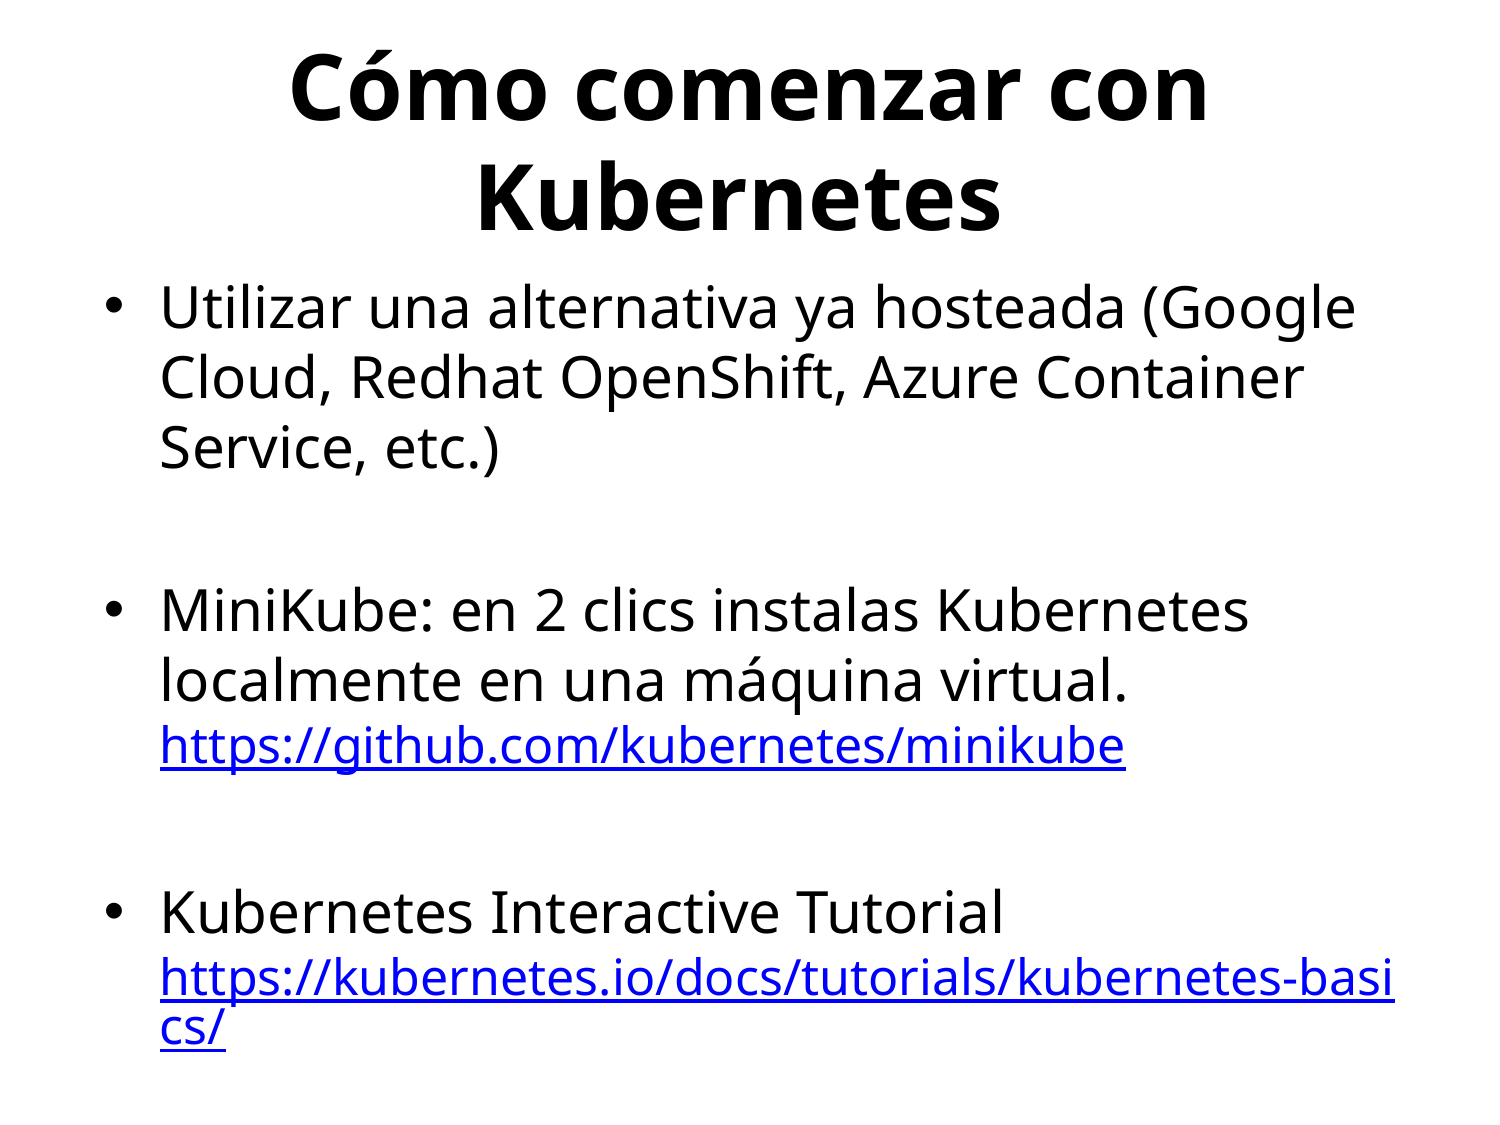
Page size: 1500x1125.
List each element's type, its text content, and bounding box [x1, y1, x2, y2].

list Utilizar una alternativa ya hosteada (Google Cloud, Redhat OpenShift, Azure Container Service, etc.) MiniKube: en 2 clics instalas Kubernetes localmente en una máquina virtual. https://github.com/kubernetes/minikube Kubernetes Interactive Tutorial https://kubernetes.io/docs/tutorials/kubernetes-basics/ [88, 262, 1425, 985]
title Cómo comenzar con Kubernetes [75, 45, 1425, 233]
